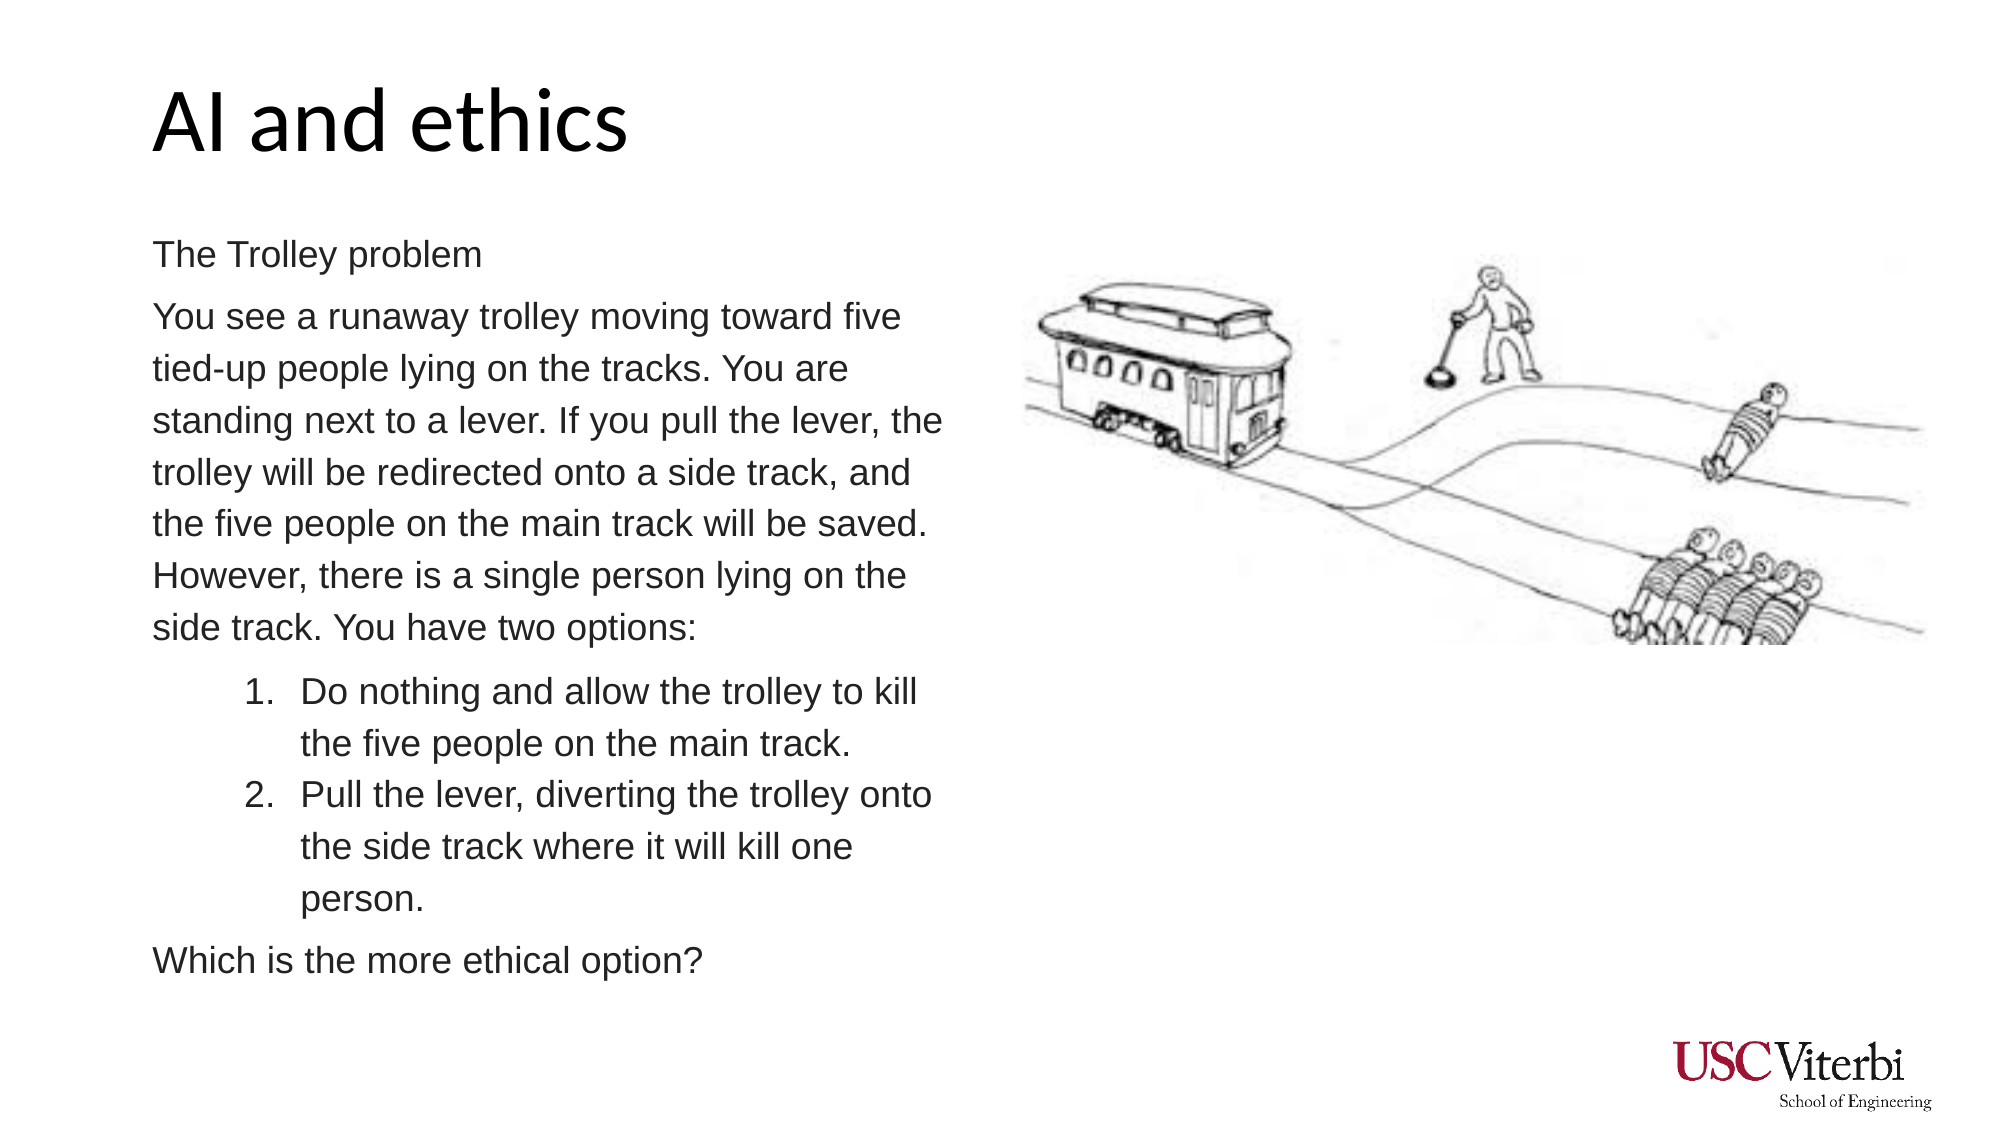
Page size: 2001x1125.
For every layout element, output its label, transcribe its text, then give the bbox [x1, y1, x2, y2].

list The Trolley problem You see a runaway trolley moving toward five tied-up people lying on the tracks. You are standing next to a lever. If you pull the lever, the trolley will be redirected onto a side track, and the five people on the main track will be saved. However, there is a single person lying on the side track. You have two options: Do nothing and allow the trolley to kill the five people on the main track. Pull the lever, diverting the trolley onto the side track where it will kill one person. Which is the more ethical option? [137, 215, 978, 1014]
picture [1002, 254, 1939, 646]
title AI and ethics [137, 12, 1863, 230]
picture [1641, 1027, 1964, 1118]
